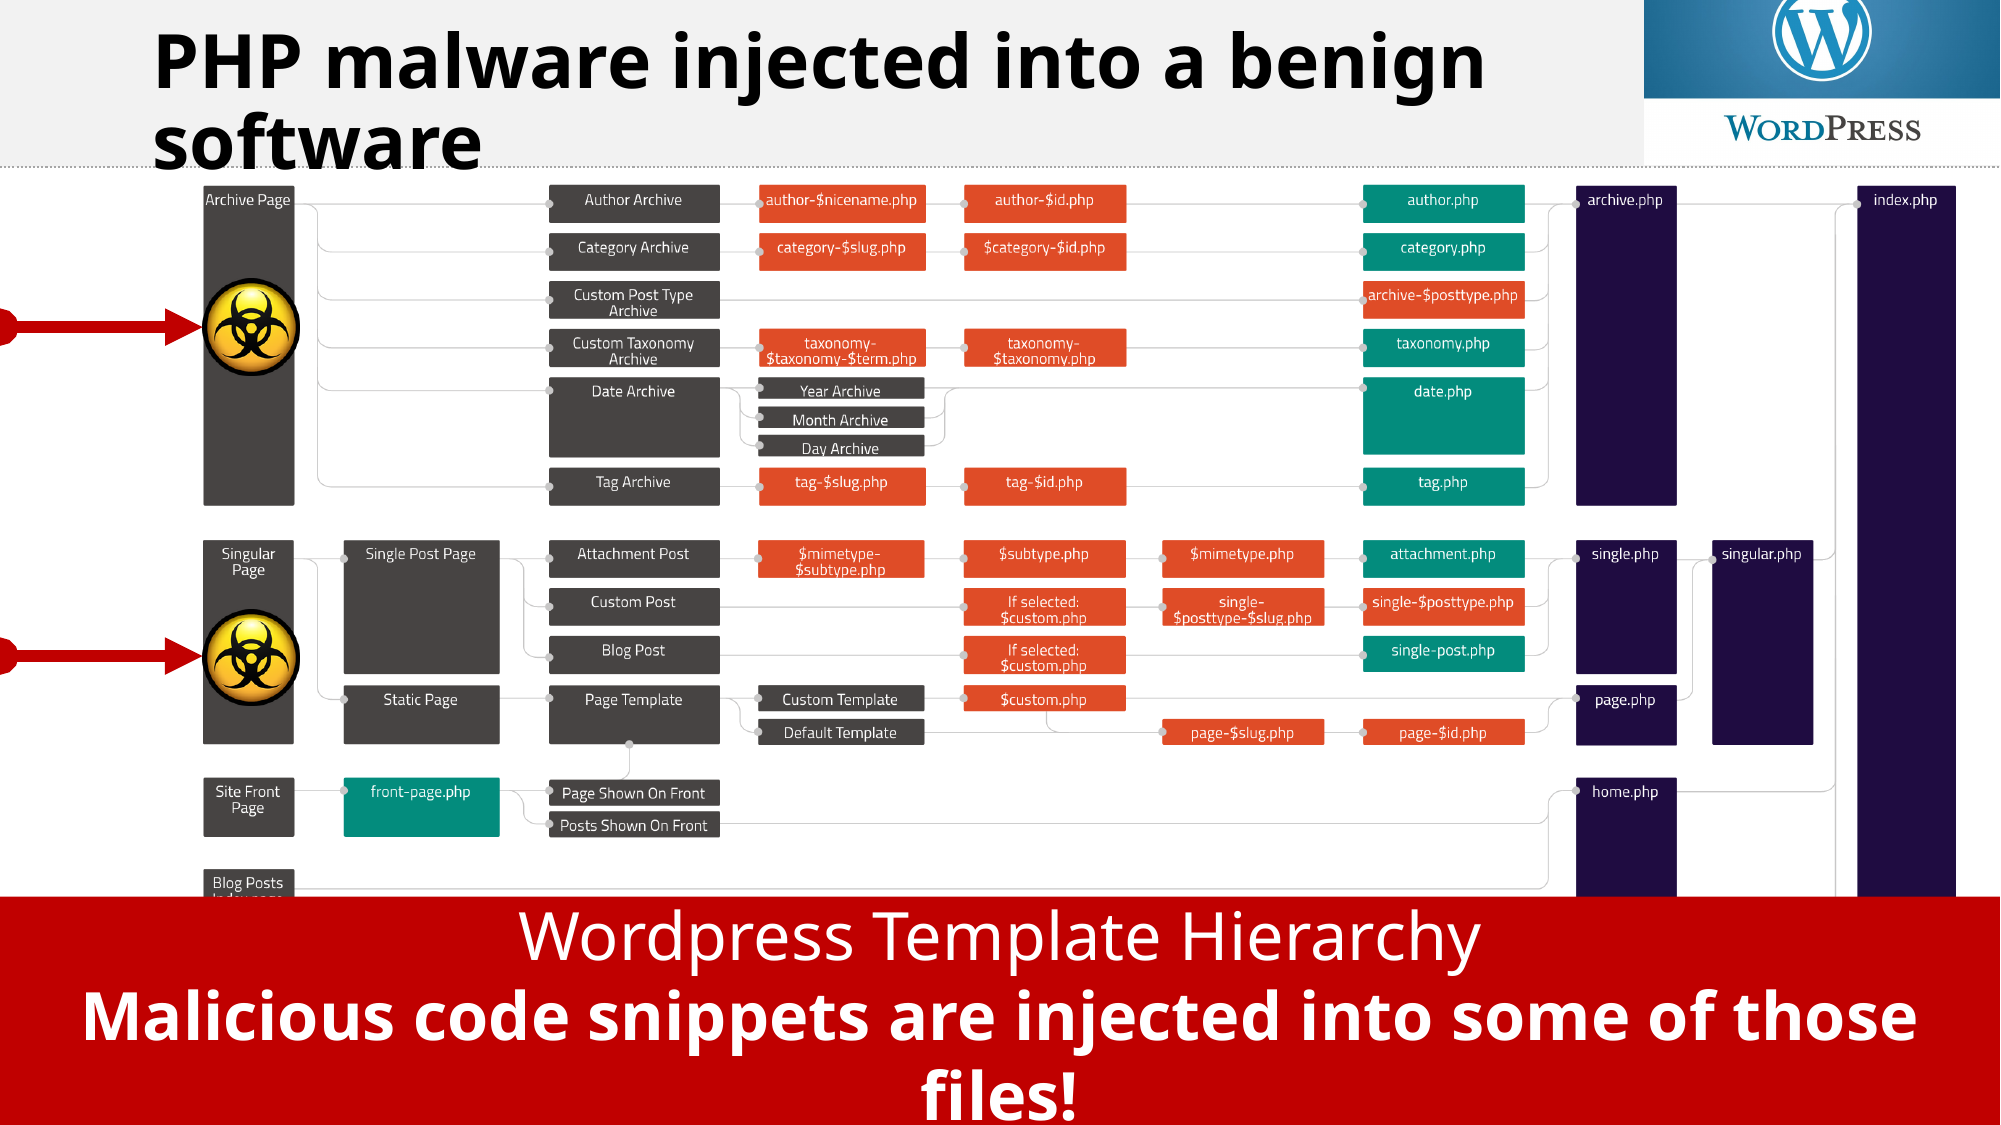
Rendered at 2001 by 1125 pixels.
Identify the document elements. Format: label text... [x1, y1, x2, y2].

picture [195, 180, 1962, 1109]
text_box Wordpress Template Hierarchy Malicious code snippets are injected into some of those files! [0, 896, 2000, 1125]
picture [1644, 0, 2000, 165]
title PHP malware injected into a benign software [137, 34, 1622, 175]
